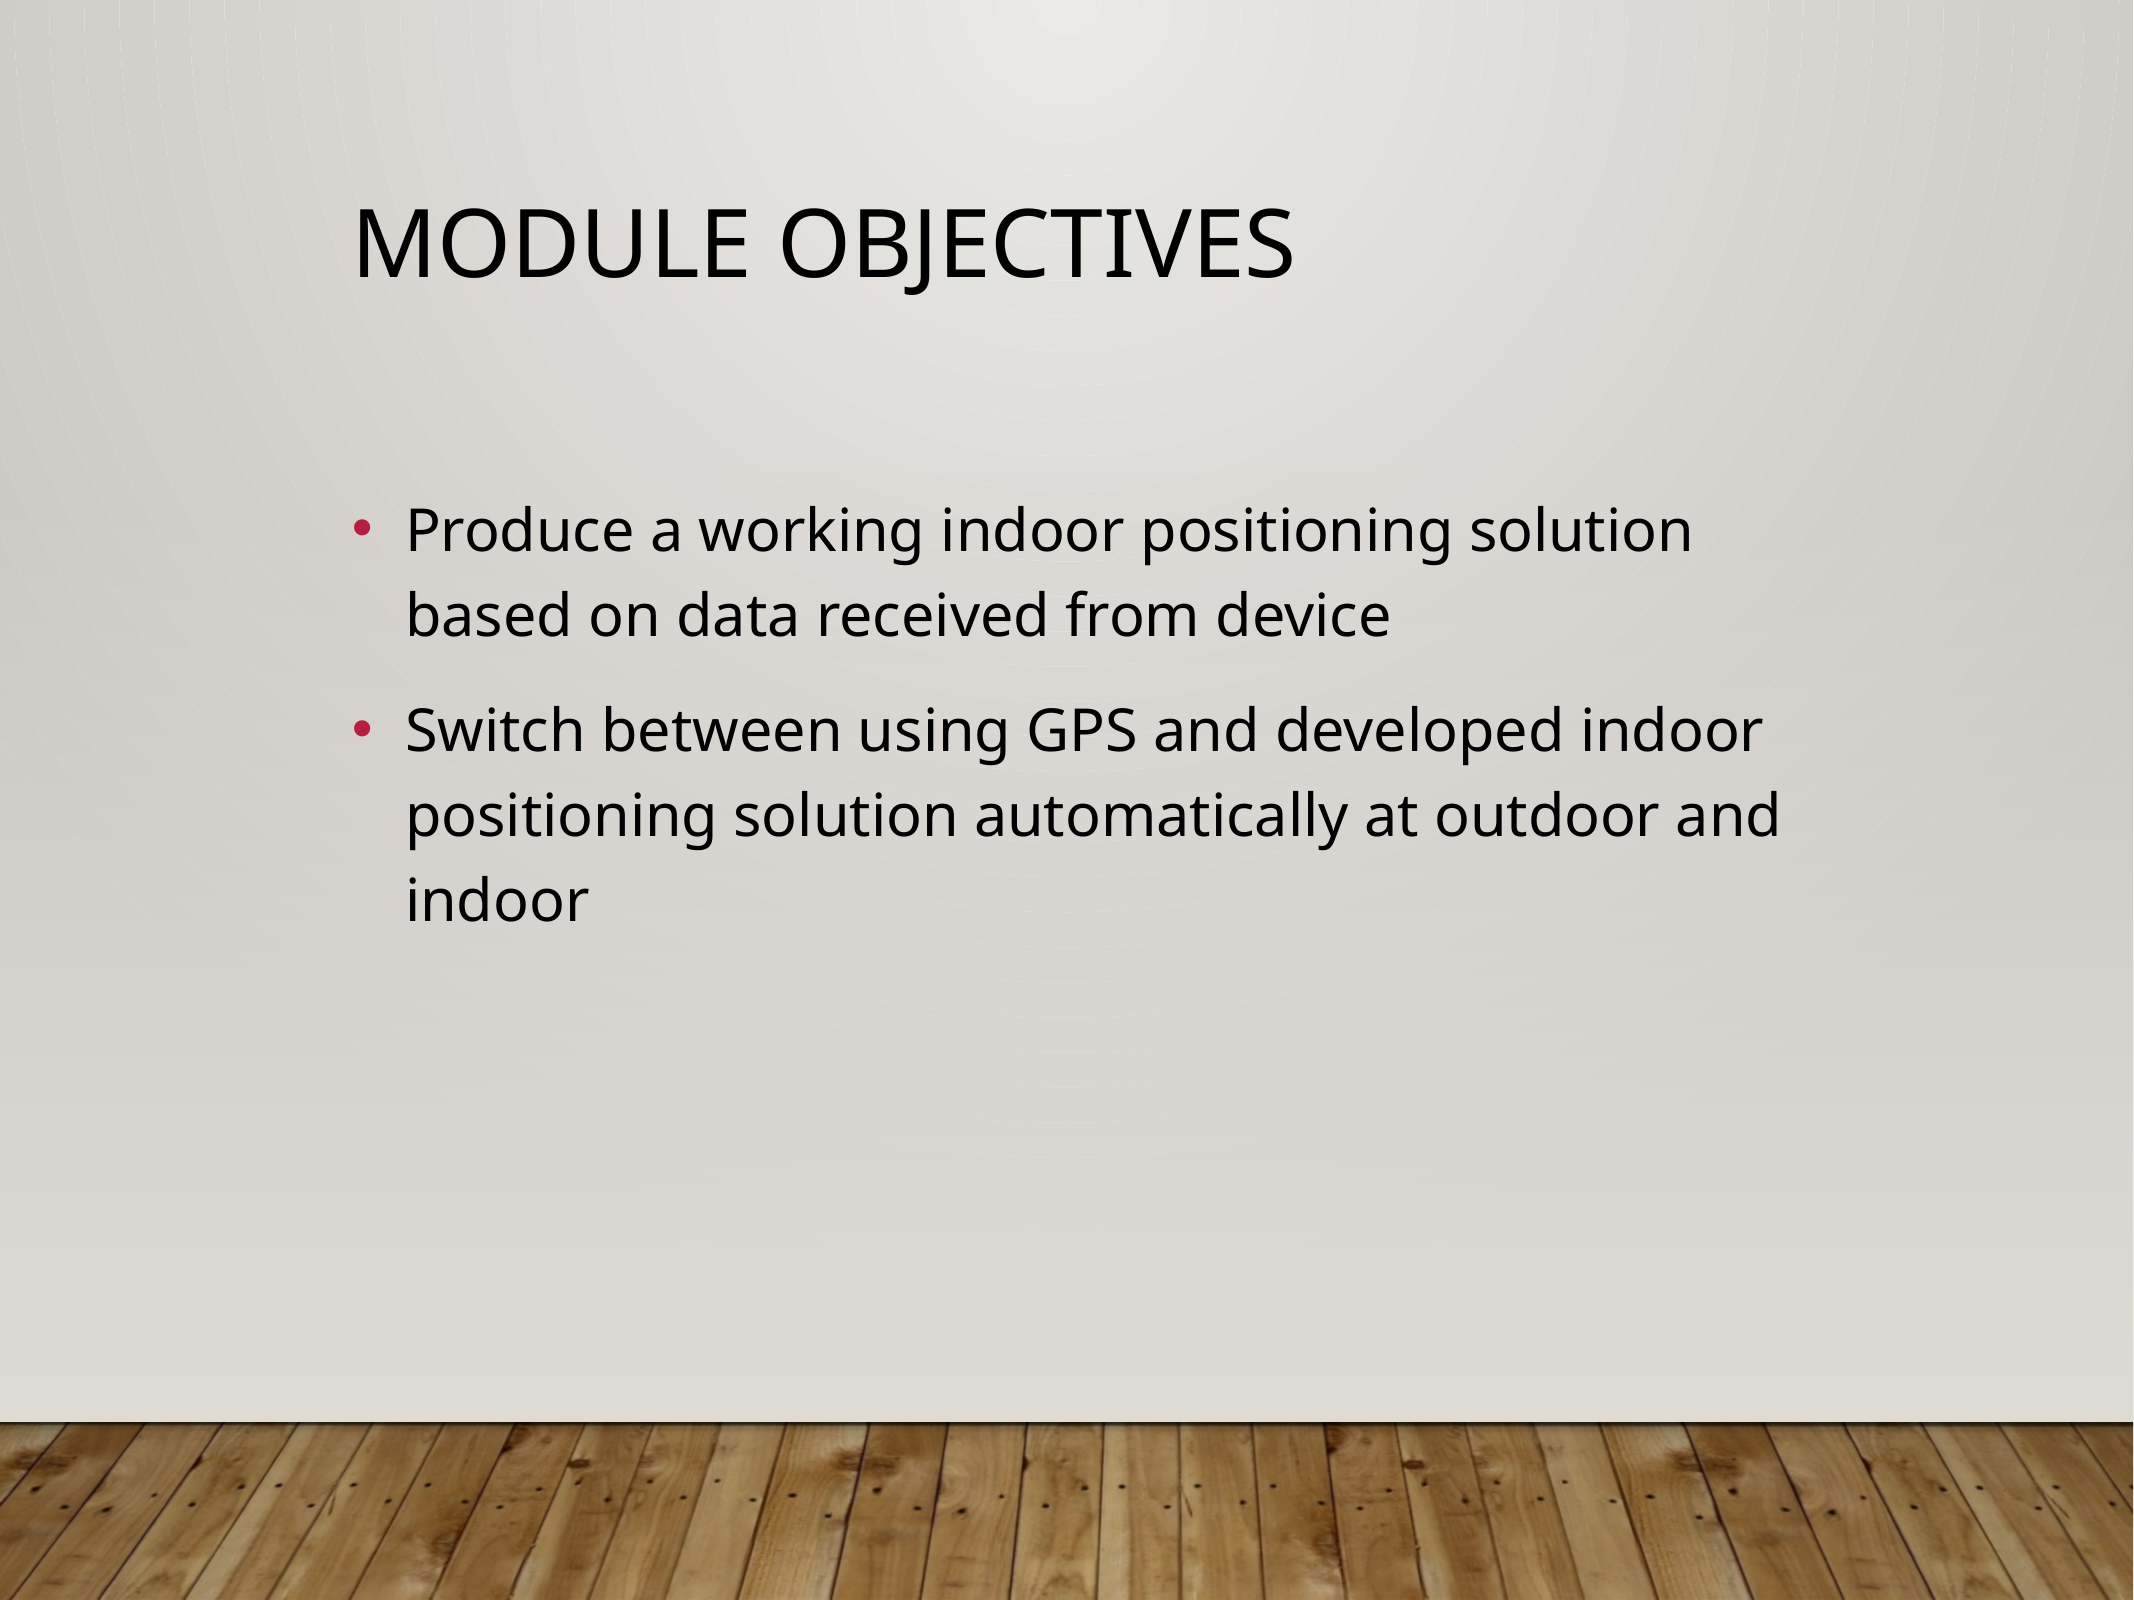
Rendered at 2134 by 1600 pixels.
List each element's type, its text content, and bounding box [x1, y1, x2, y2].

list Produce a working indoor positioning solution based on data received from device Switch between using GPS and developed indoor positioning solution automatically at outdoor and indoor [336, 470, 1870, 1276]
picture [0, 1422, 2134, 1600]
title Module Objectives [336, 187, 1870, 433]
